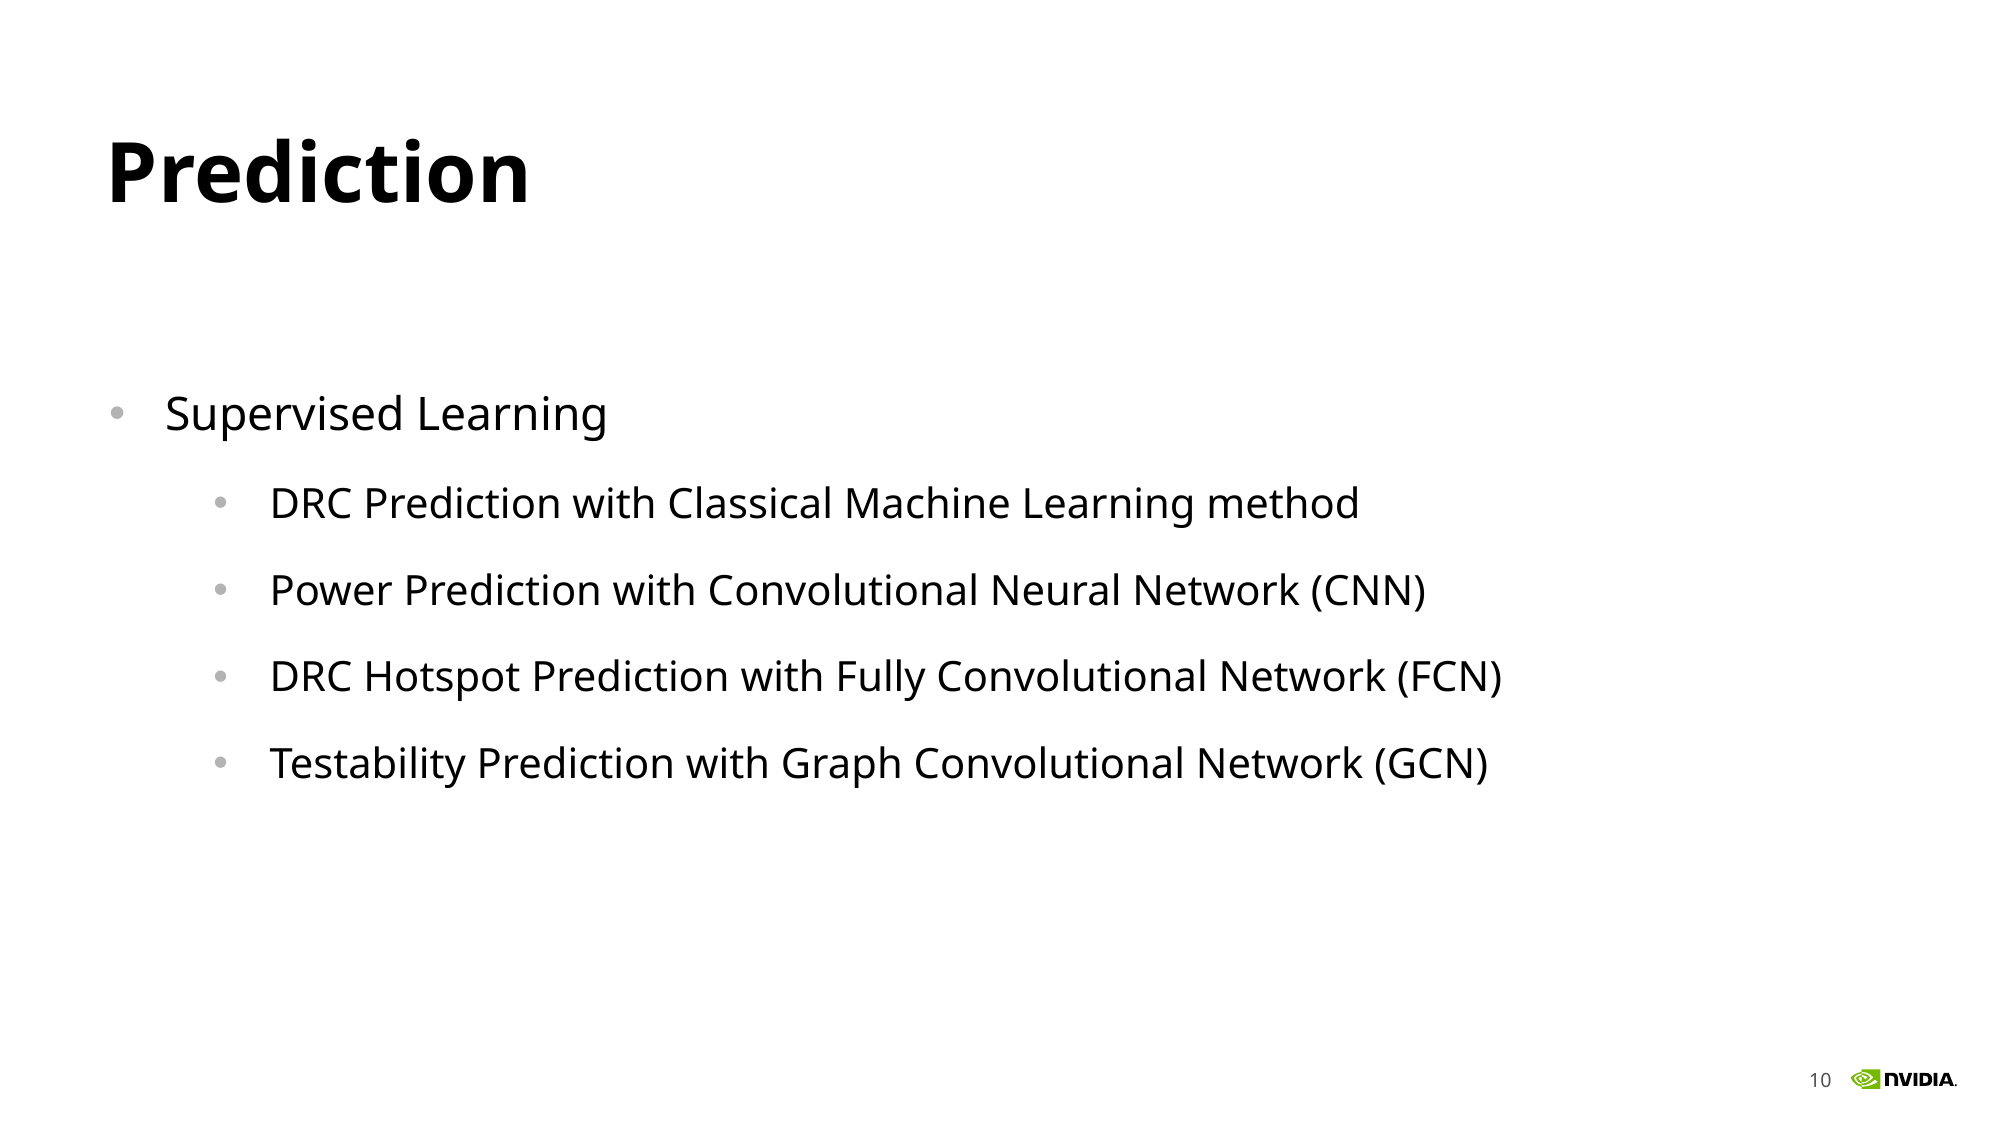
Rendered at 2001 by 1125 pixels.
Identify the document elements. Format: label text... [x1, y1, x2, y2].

title Prediction [90, 121, 1910, 229]
list Supervised Learning DRC Prediction with Classical Machine Learning method Power Prediction with Convolutional Neural Network (CNN) DRC Hotspot Prediction with Fully Convolutional Network (FCN) Testability Prediction with Graph Convolutional Network (GCN) [93, 383, 1908, 1062]
